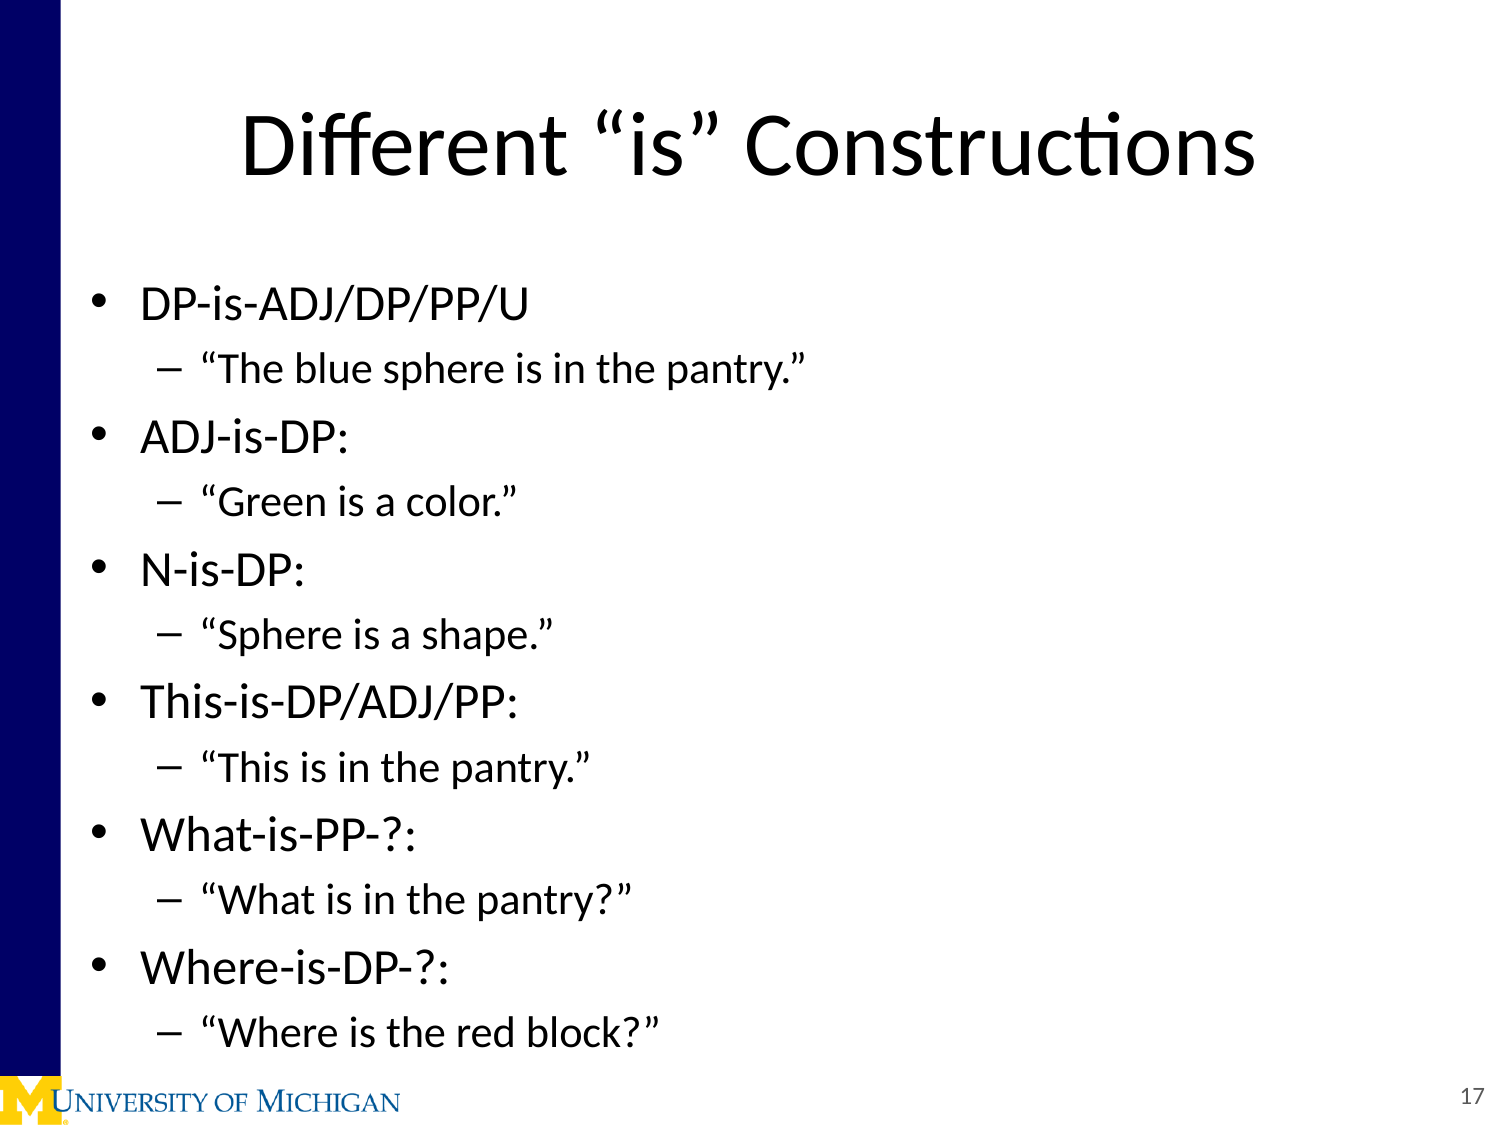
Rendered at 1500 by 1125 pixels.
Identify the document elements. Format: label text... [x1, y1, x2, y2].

picture [0, 1076, 400, 1125]
slide_number 17 [1149, 1065, 1500, 1125]
list DP-is-ADJ/DP/PP/U “The blue sphere is in the pantry.” ADJ-is-DP: “Green is a color.” N-is-DP: “Sphere is a shape.” This-is-DP/ADJ/PP: “This is in the pantry.” What-is-PP-?: “What is in the pantry?” Where-is-DP-?: “Where is the red block?” [75, 262, 1425, 1075]
title Different “is” Constructions [75, 45, 1425, 233]
